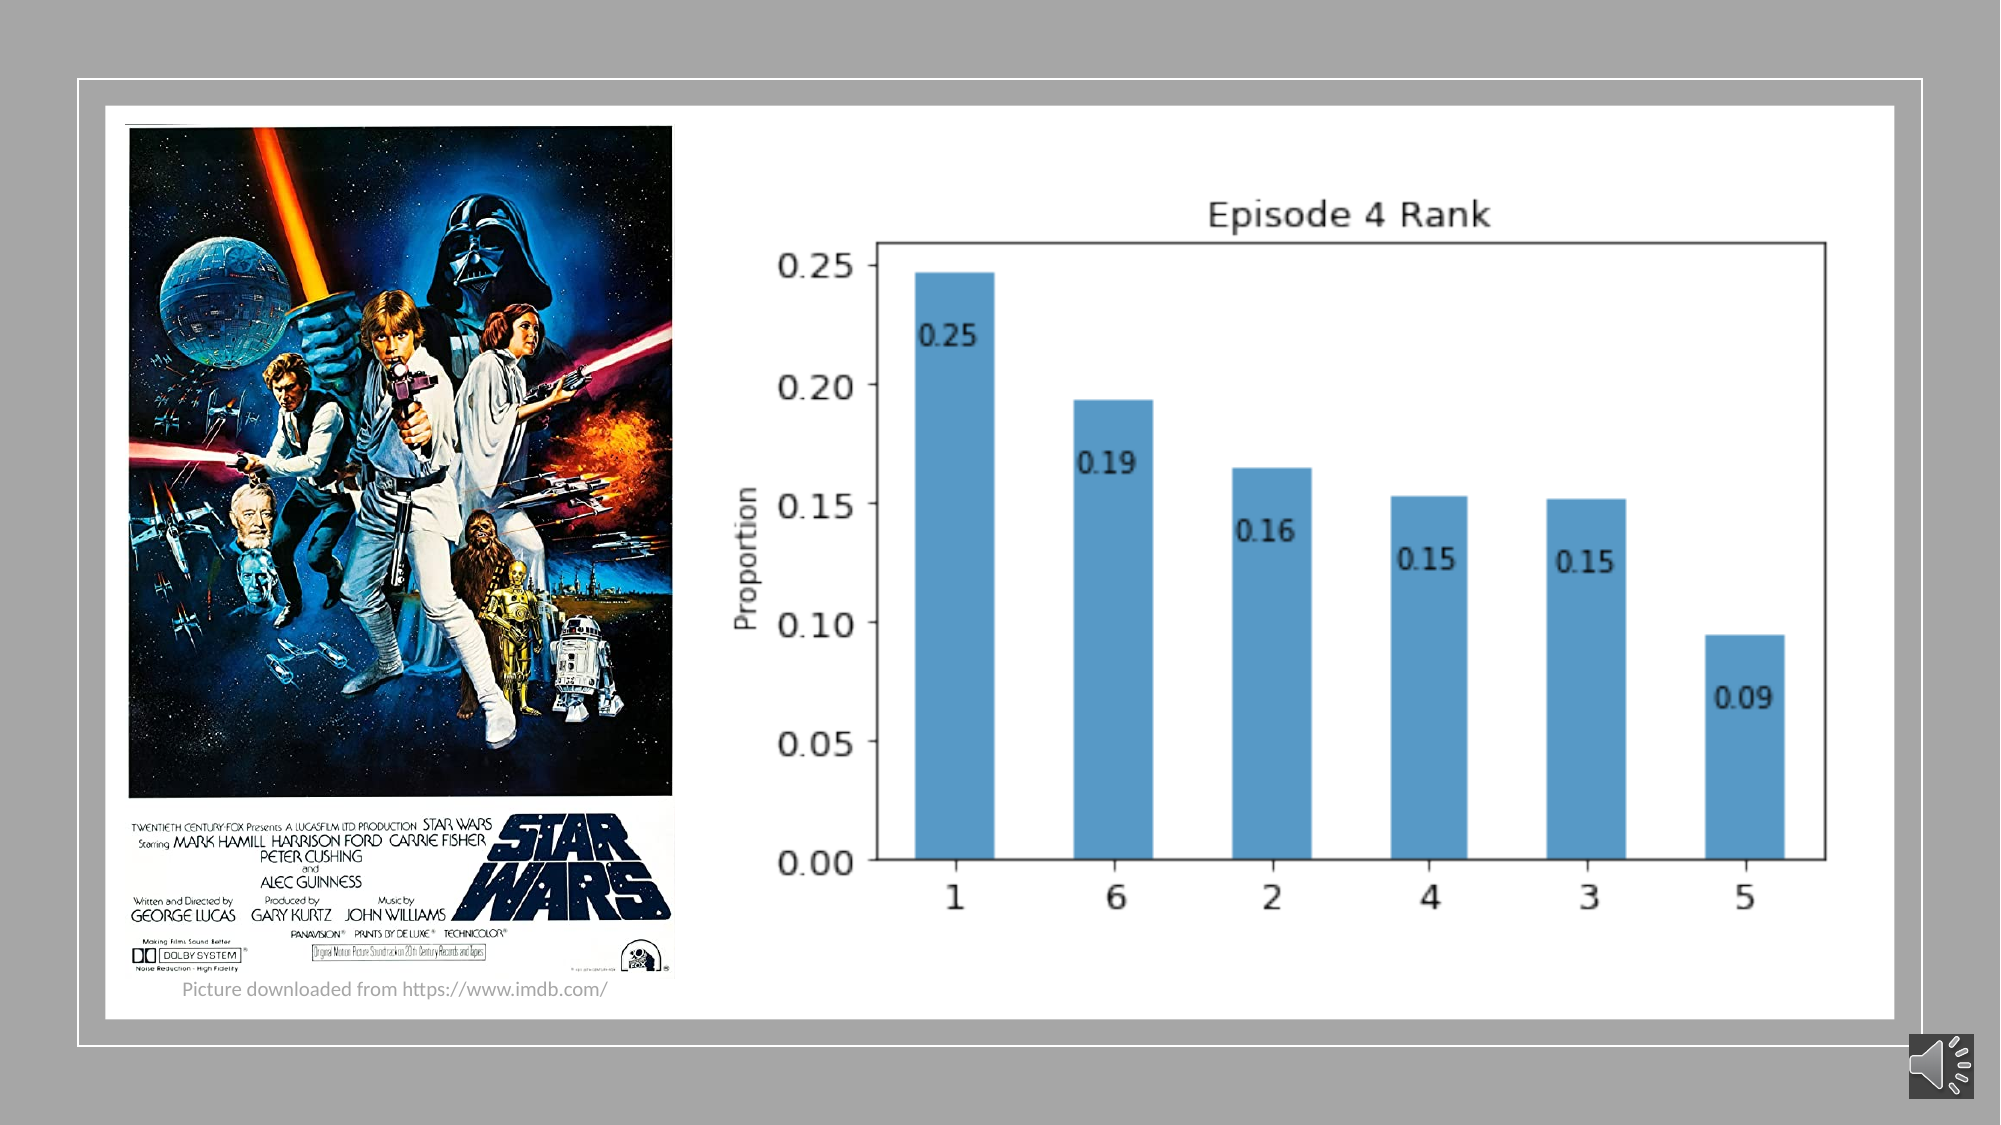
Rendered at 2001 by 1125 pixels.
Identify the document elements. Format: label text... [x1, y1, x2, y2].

text_box [77, 78, 1923, 1047]
text_box Picture downloaded from https://www.imdb.com/ [167, 979, 624, 1009]
picture [715, 180, 1845, 937]
picture [125, 124, 675, 979]
picture [1908, 1033, 1975, 1100]
text_box [0, 0, 2000, 1125]
text_box [104, 104, 1895, 1020]
